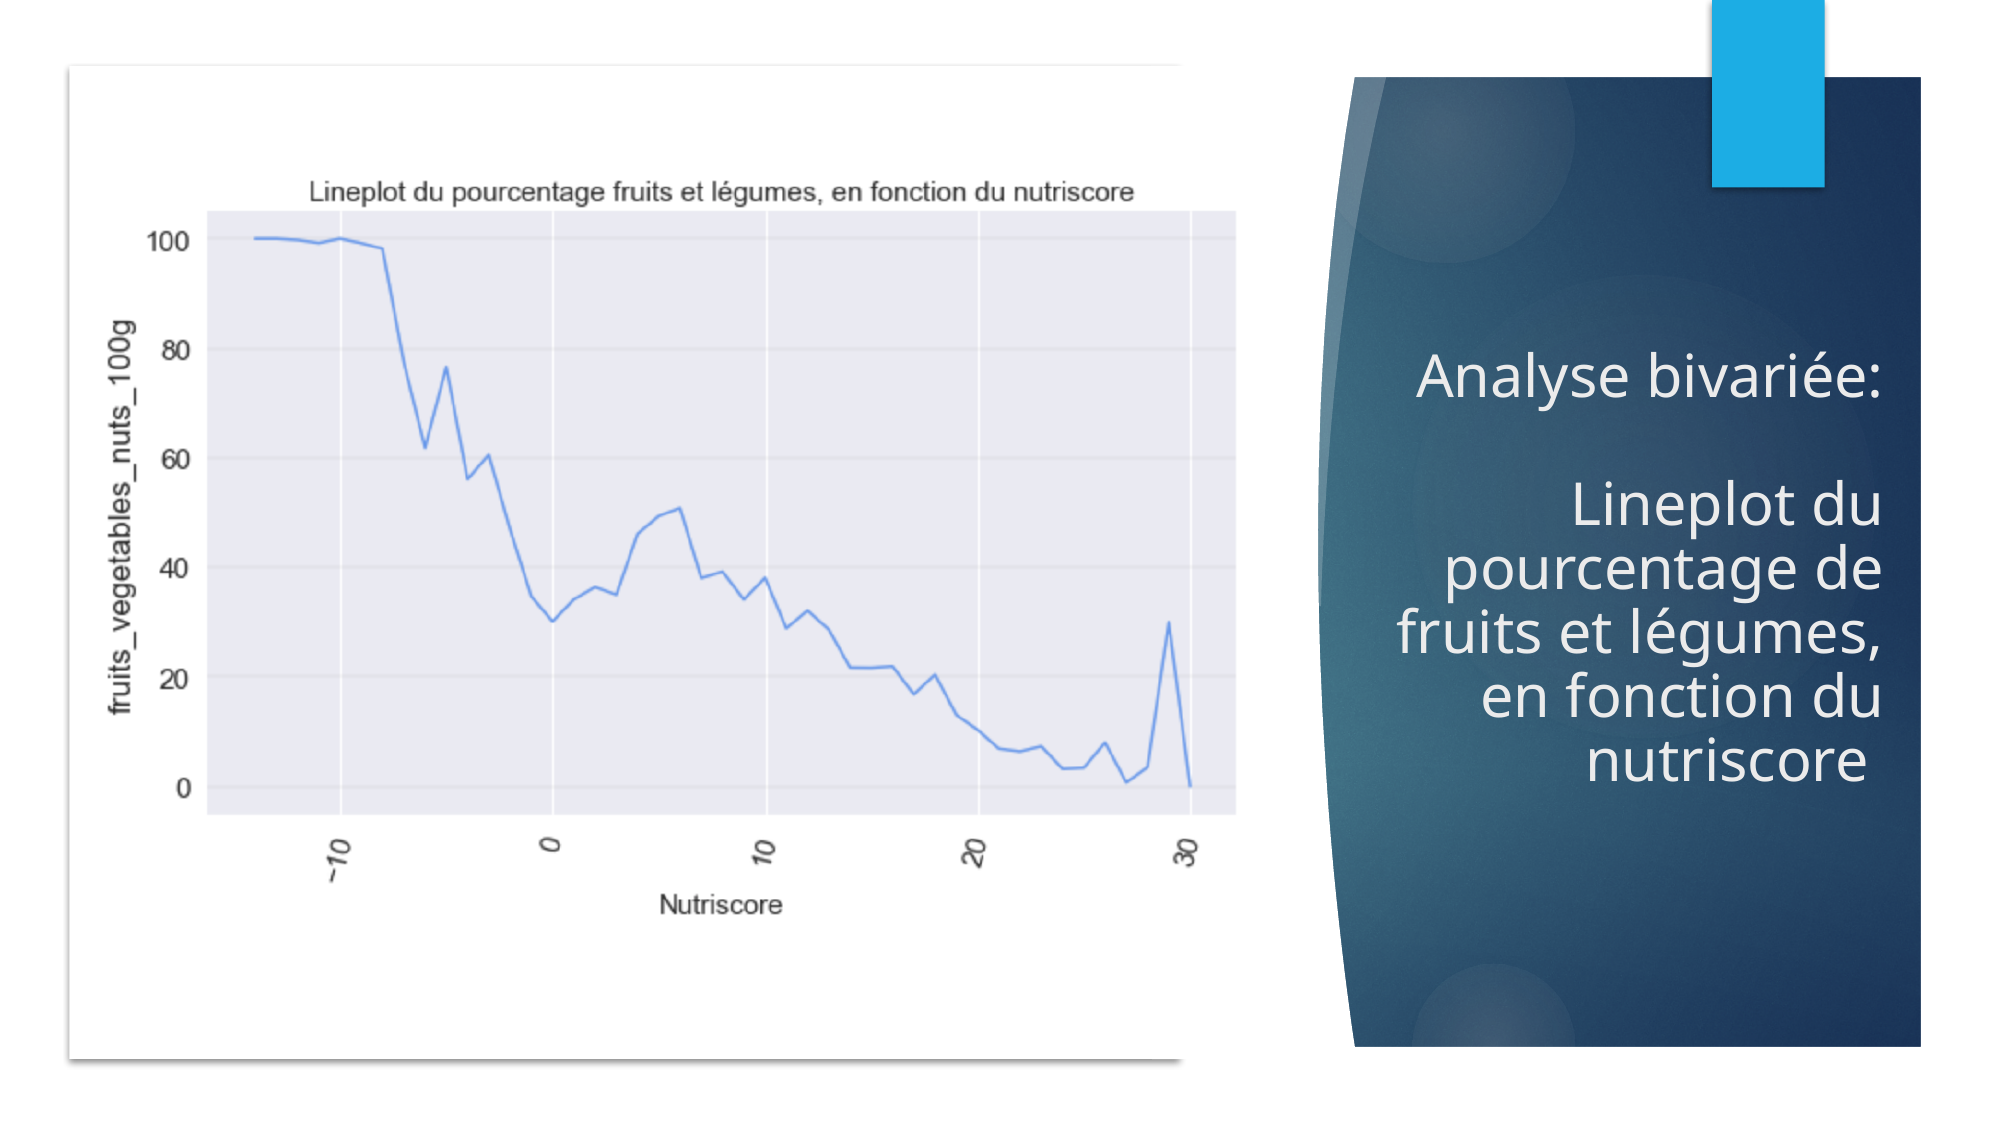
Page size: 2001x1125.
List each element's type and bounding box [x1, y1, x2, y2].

list [89, 163, 1253, 924]
text_box [0, 0, 2000, 1125]
text_box [69, 64, 1367, 1060]
